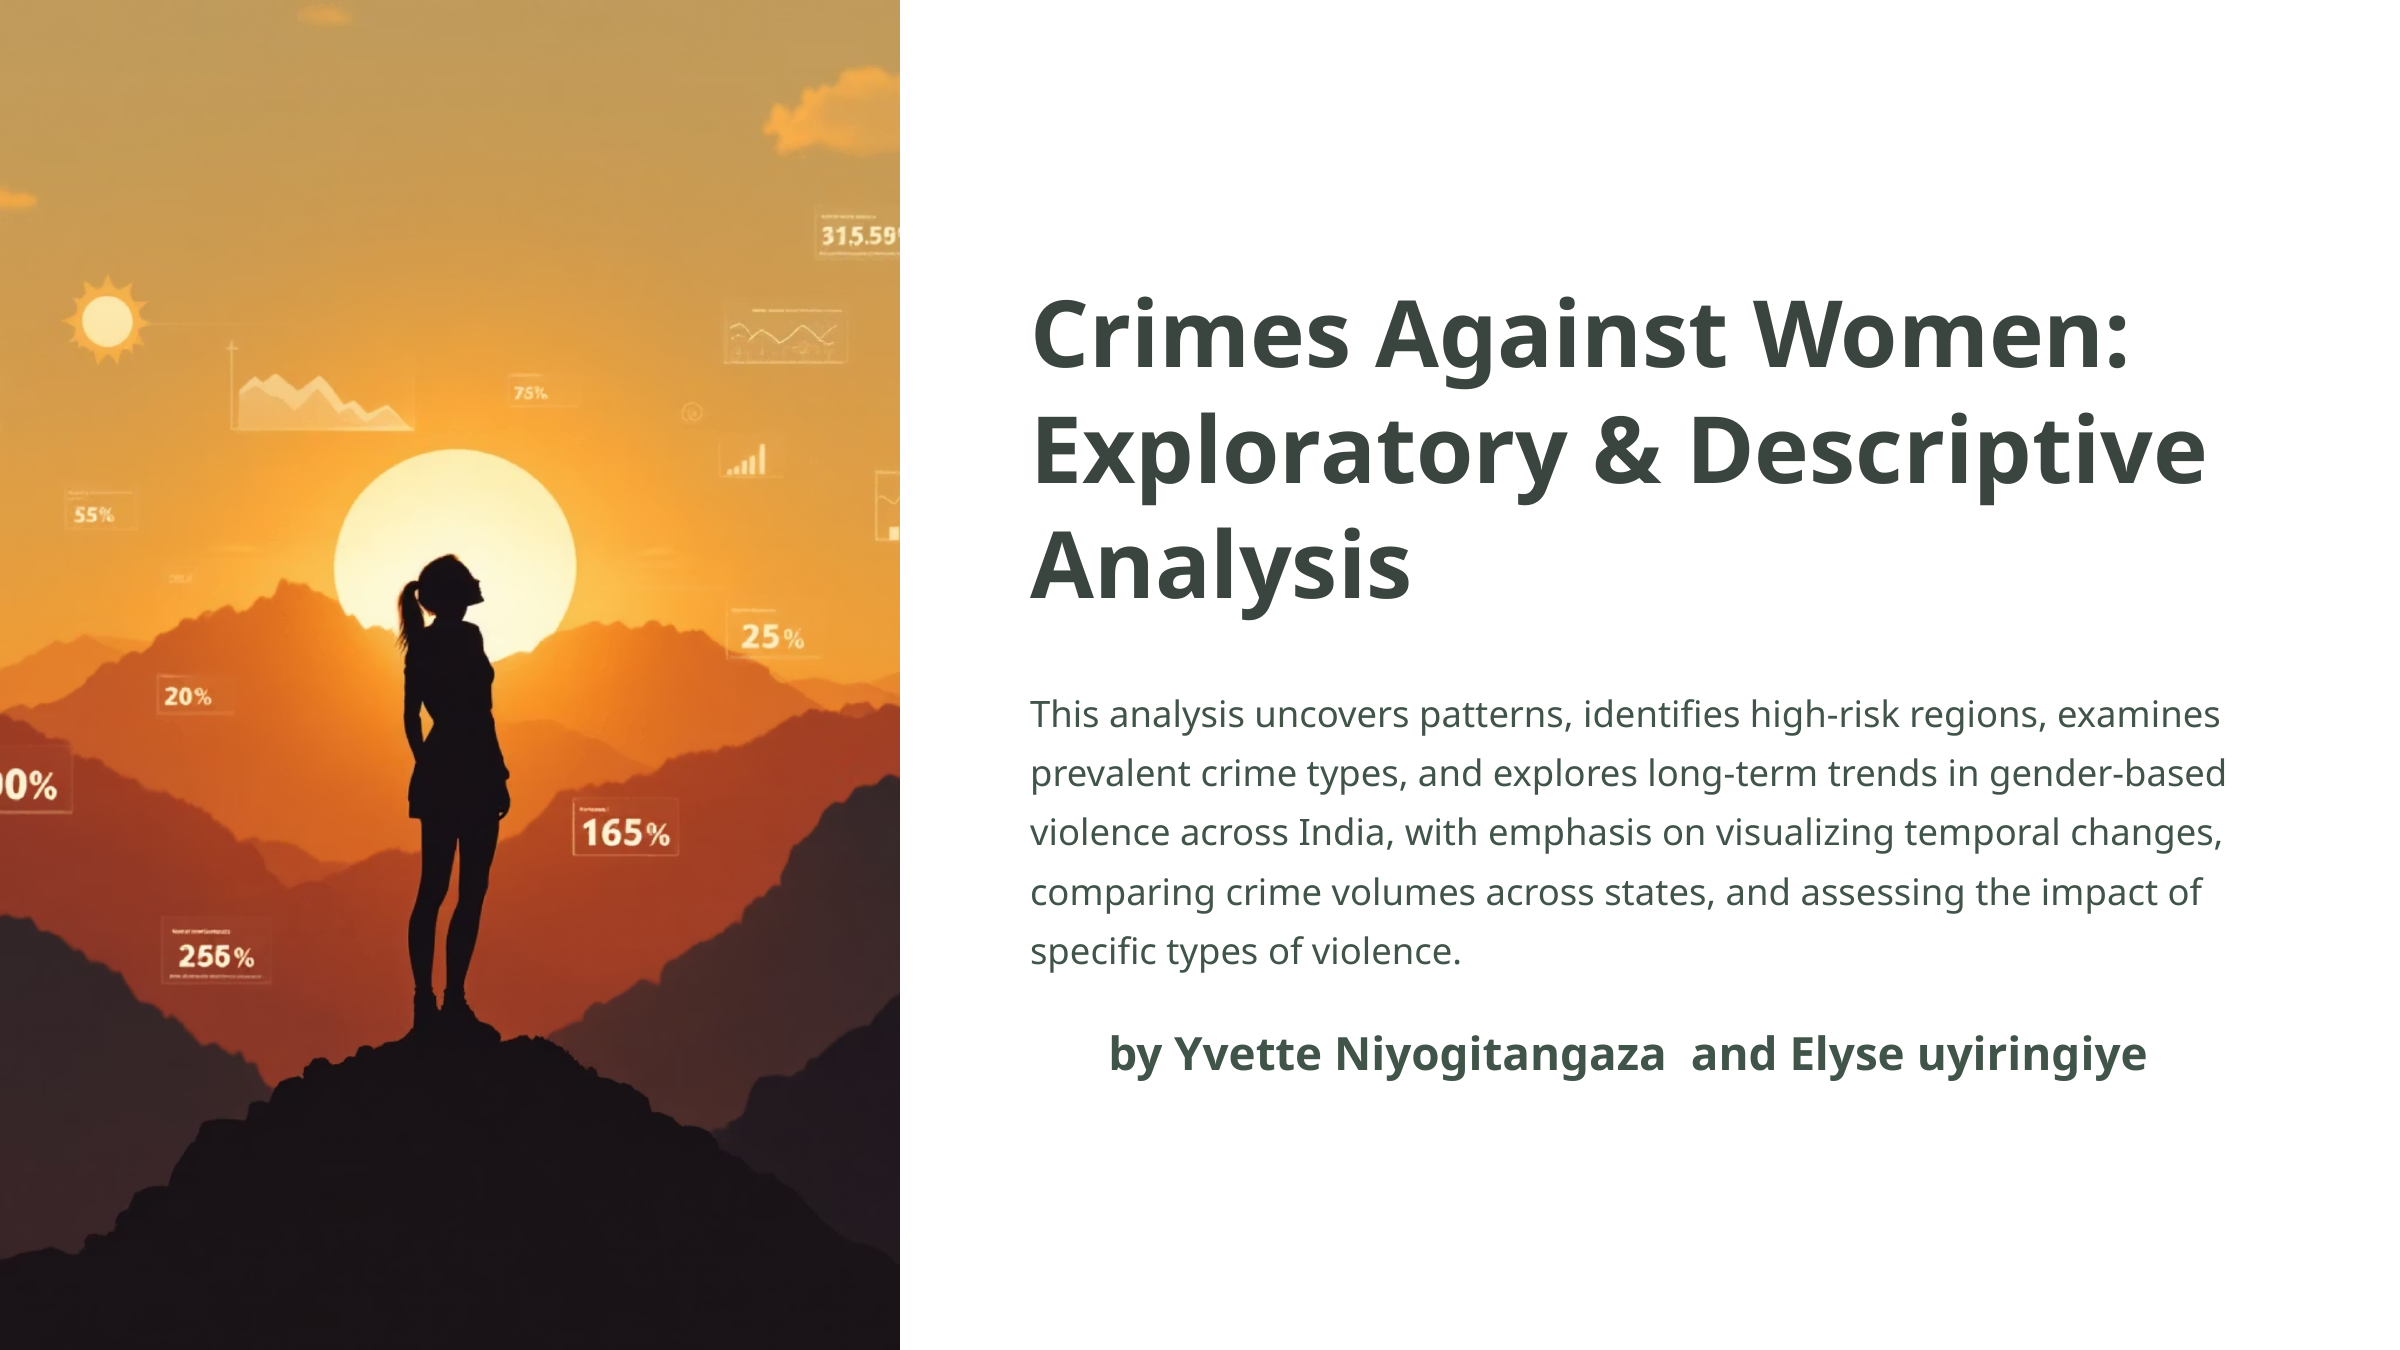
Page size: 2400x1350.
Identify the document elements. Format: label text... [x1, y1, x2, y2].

text_box Crimes Against Women: Exploratory & Descriptive Analysis [1030, 270, 2270, 620]
picture [0, 0, 900, 1350]
text_box by Yvette Niyogitangaza and Elyse uyiringiye [1108, 1014, 1700, 1080]
text_box This analysis uncovers patterns, identifies high-risk regions, examines prevalent crime types, and explores long-term trends in gender-based violence across India, with emphasis on visualizing temporal changes, comparing crime volumes across states, and assessing the impact of specific types of violence. [1030, 674, 2270, 973]
